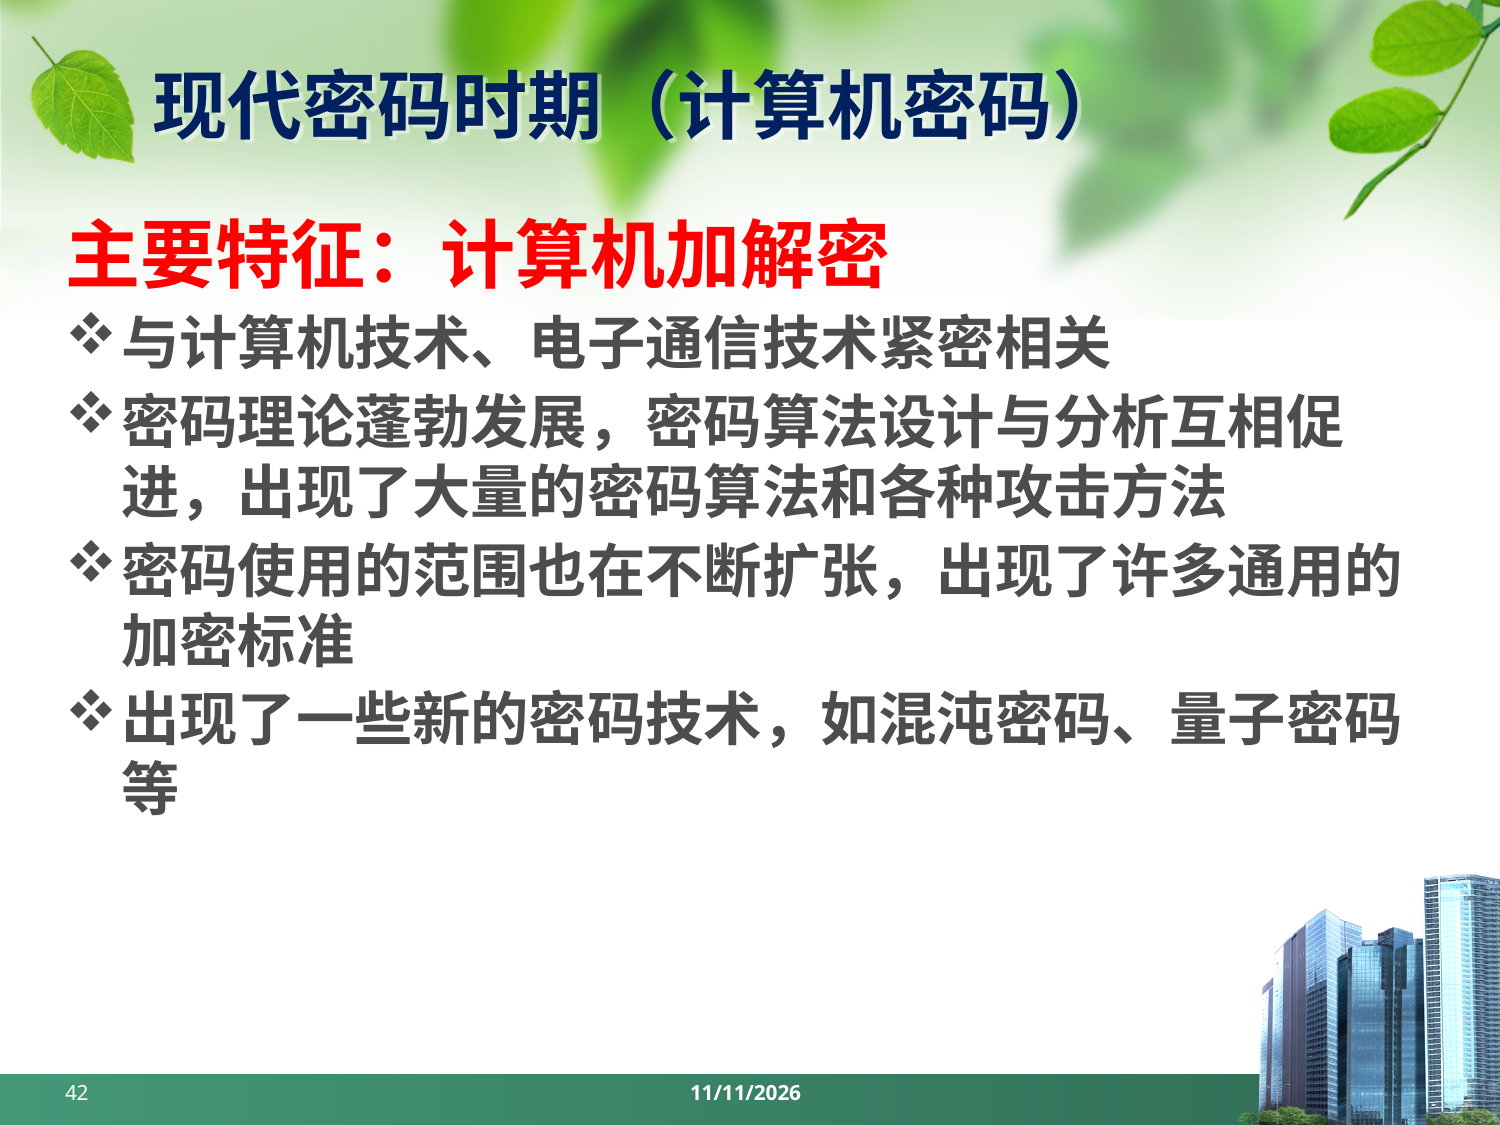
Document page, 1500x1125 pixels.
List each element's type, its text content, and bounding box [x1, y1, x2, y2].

slide_number 42 [50, 1072, 138, 1113]
title 现代密码时期（计算机密码） [137, 57, 1325, 150]
picture [0, 0, 1500, 319]
list 主要特征：计算机加解密 与计算机技术、电子通信技术紧密相关 密码理论蓬勃发展，密码算法设计与分析互相促进，出现了大量的密码算法和各种攻击方法 密码使用的范围也在不断扩张，出现了许多通用的加密标准 出现了一些新的密码技术，如混沌密码、量子密码等 [50, 200, 1425, 1038]
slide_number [675, 1072, 1025, 1113]
